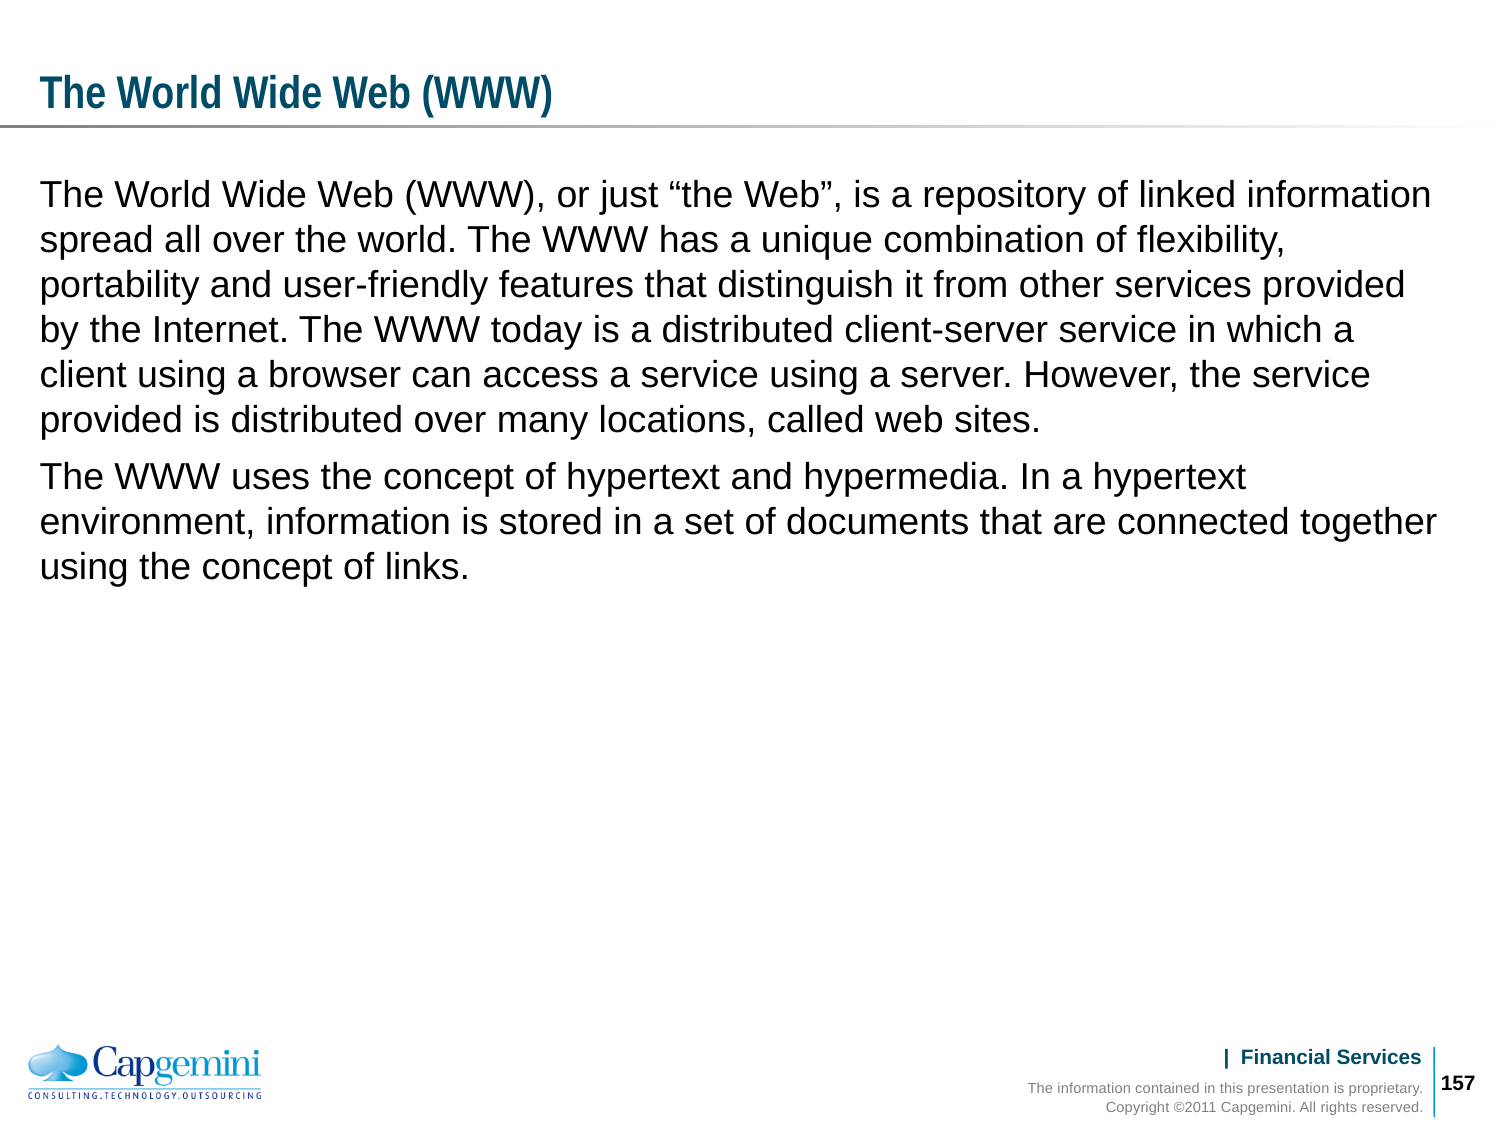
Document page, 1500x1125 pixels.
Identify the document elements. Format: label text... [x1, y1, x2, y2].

list The World Wide Web (WWW), or just “the Web”, is a repository of linked information spread all over the world. The WWW has a unique combination of flexibility, portability and user-friendly features that distinguish it from other services provided by the Internet. The WWW today is a distributed client-server service in which a client using a browser can access a service using a server. However, the service provided is distributed over many locations, called web sites. The WWW uses the concept of hypertext and hypermedia. In a hypertext environment, information is stored in a set of documents that are connected together using the concept of links. [39, 162, 1465, 988]
picture [26, 1043, 263, 1100]
title The World Wide Web (WWW) [39, 34, 1470, 126]
